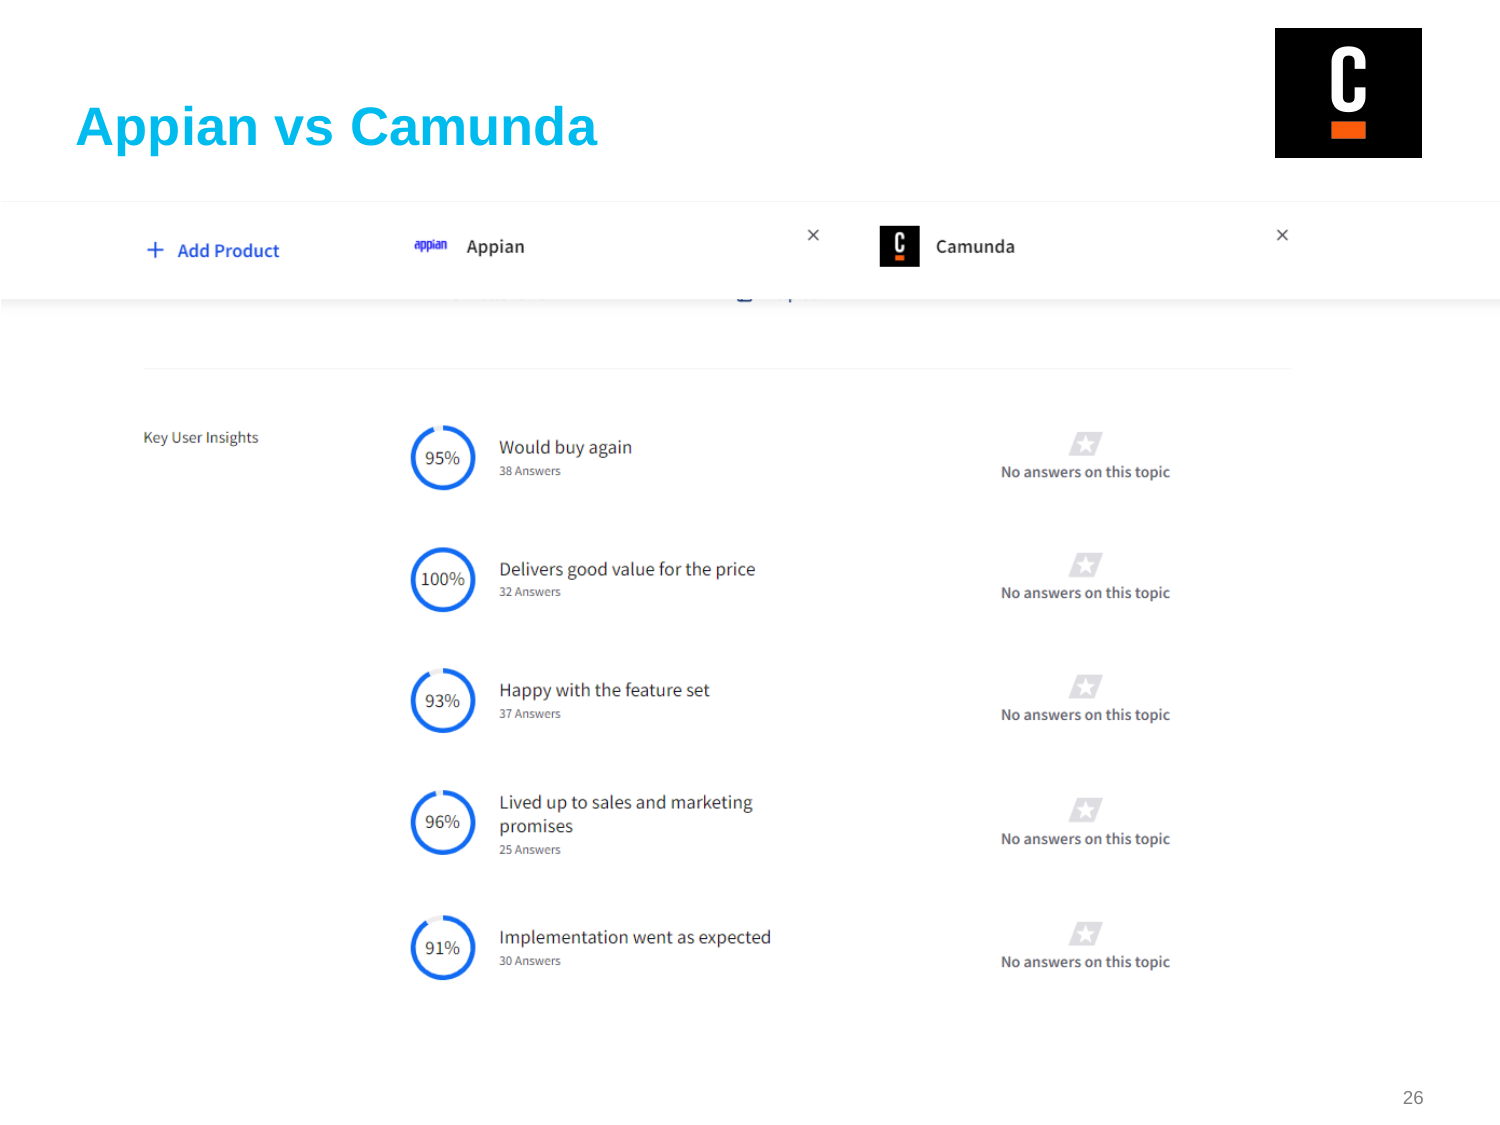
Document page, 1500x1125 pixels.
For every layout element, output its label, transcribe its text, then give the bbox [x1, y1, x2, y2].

title Appian vs Camunda [75, 27, 1422, 157]
picture [1, 187, 1500, 1019]
